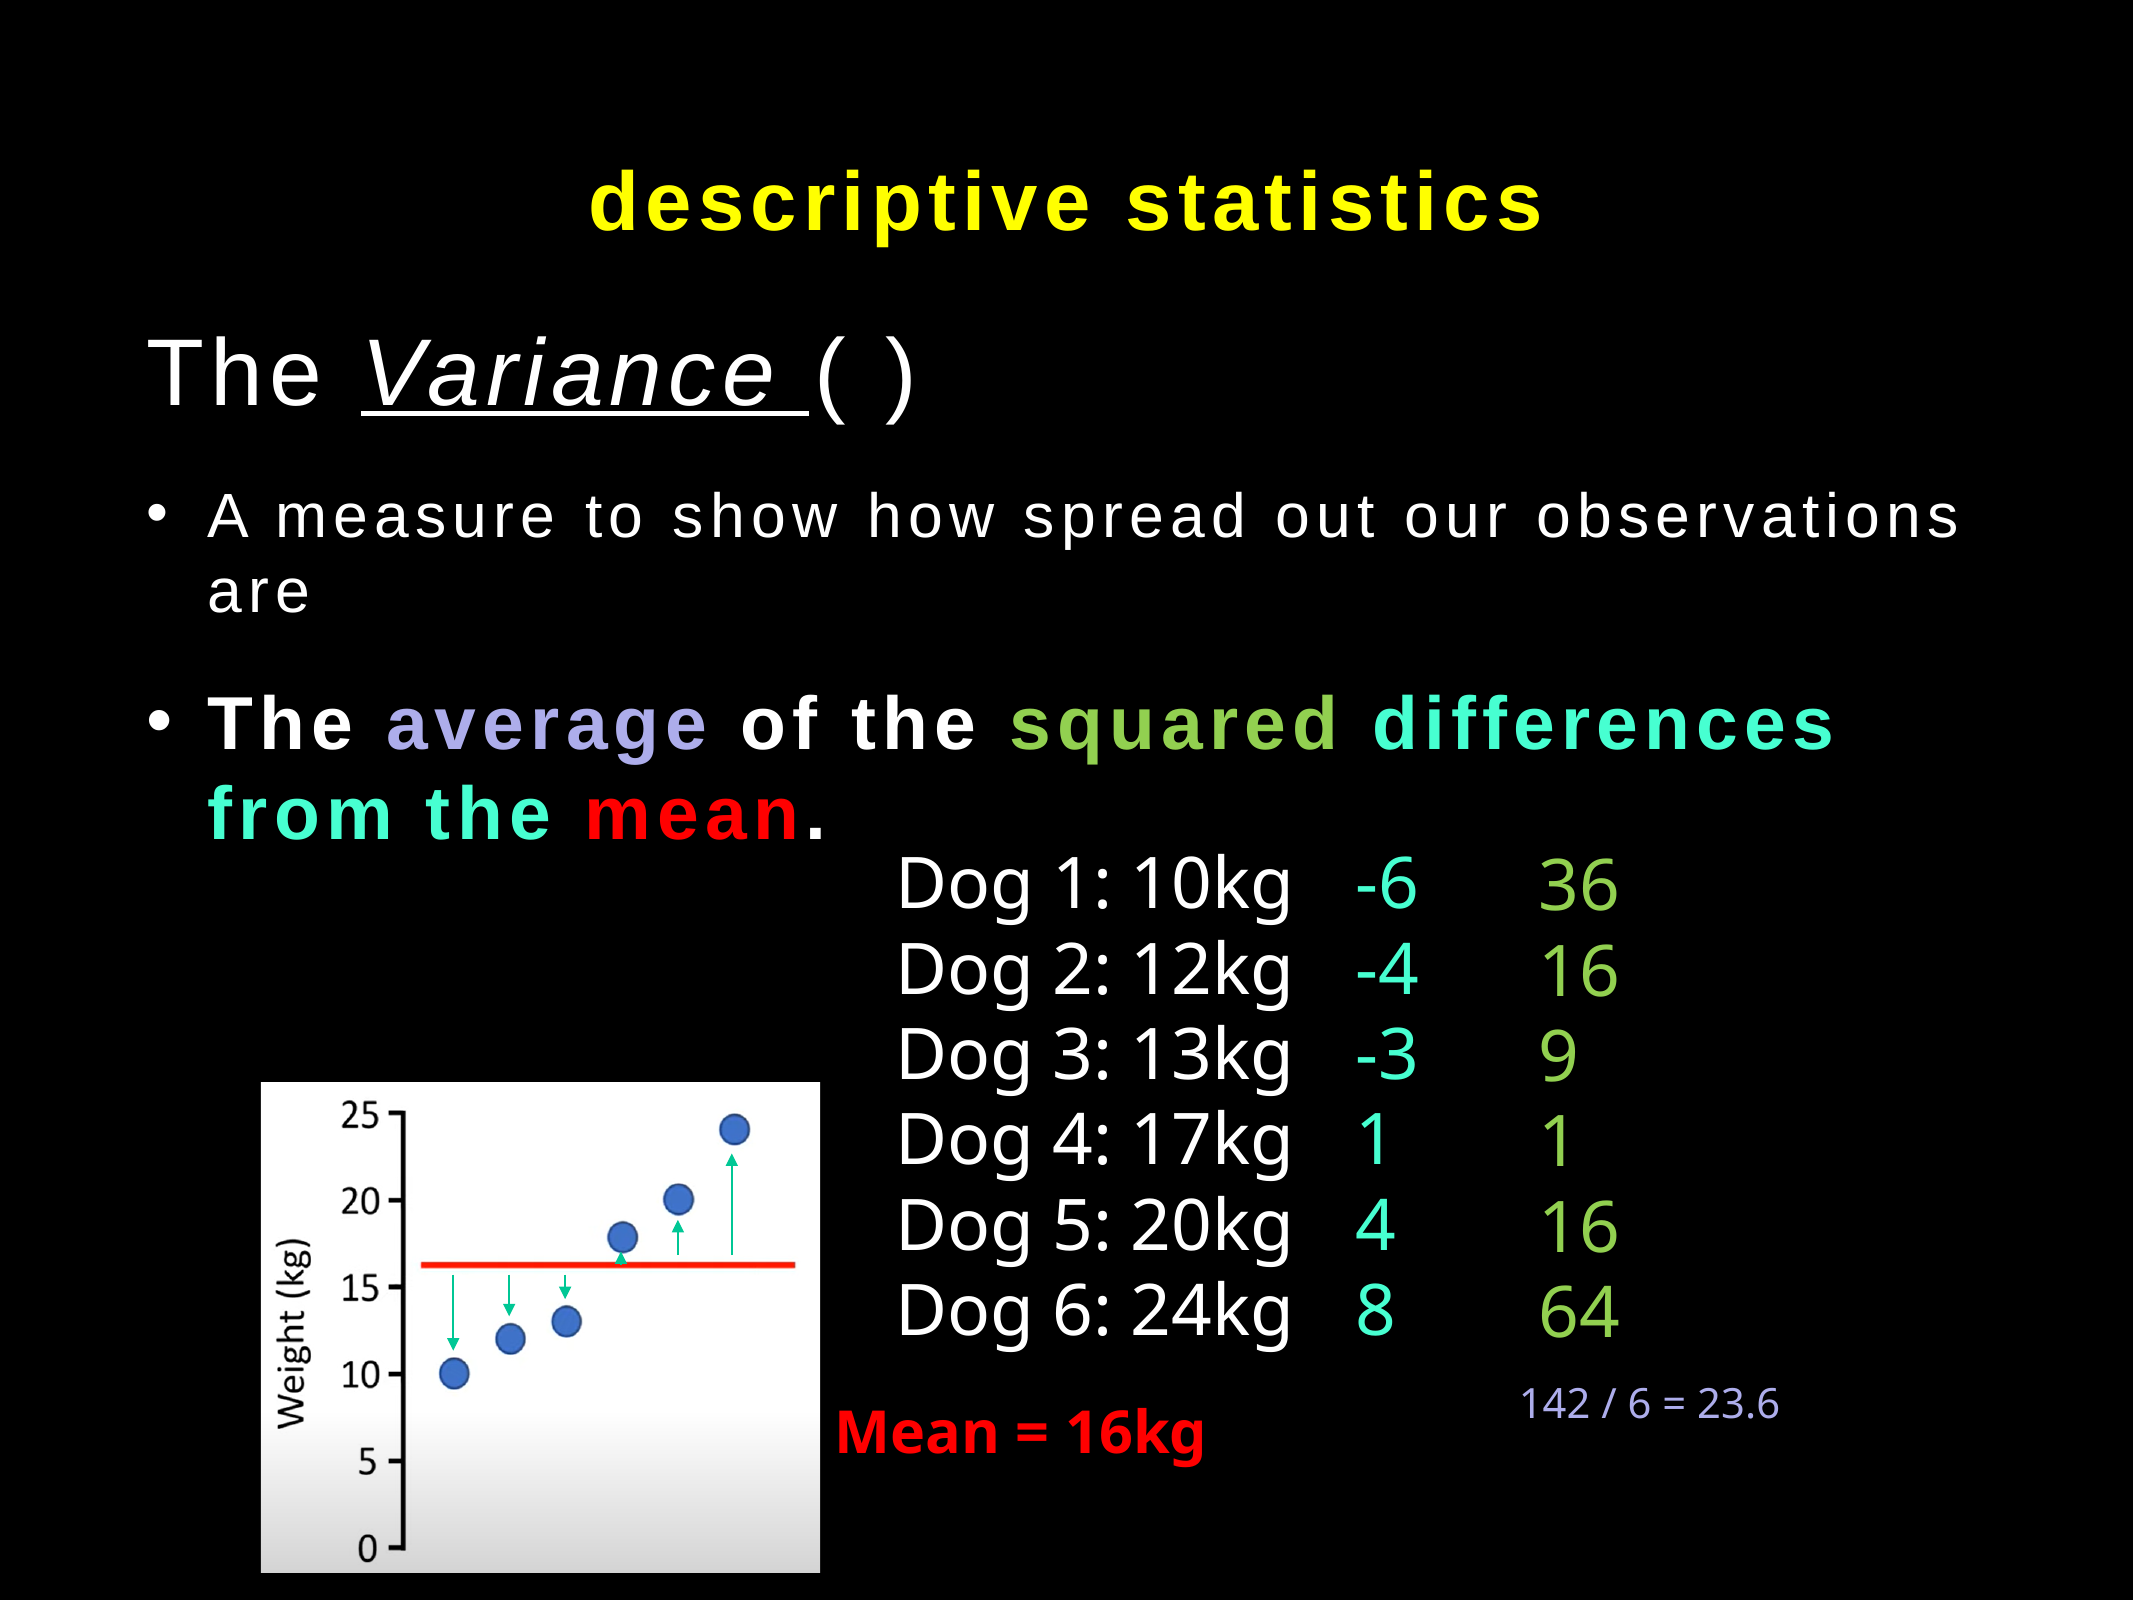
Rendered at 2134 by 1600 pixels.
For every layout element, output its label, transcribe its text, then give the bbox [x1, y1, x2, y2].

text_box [260, 1082, 821, 1574]
text_box -6 -4 -3 1 4 8 [1340, 830, 1678, 1358]
title descriptive statistics [106, 63, 2027, 331]
text_box Dog 1: 10kg Dog 2: 12kg Dog 3: 13kg Dog 4: 17kg Dog 5: 20kg Dog 6: 24kg [880, 830, 1340, 1358]
text_box Mean = 16kg [824, 1386, 1372, 1473]
text_box 36 16 9 1 16 64 [1524, 832, 1694, 1360]
text_box 142 / 6 = 23.6 [1504, 1369, 2134, 1435]
